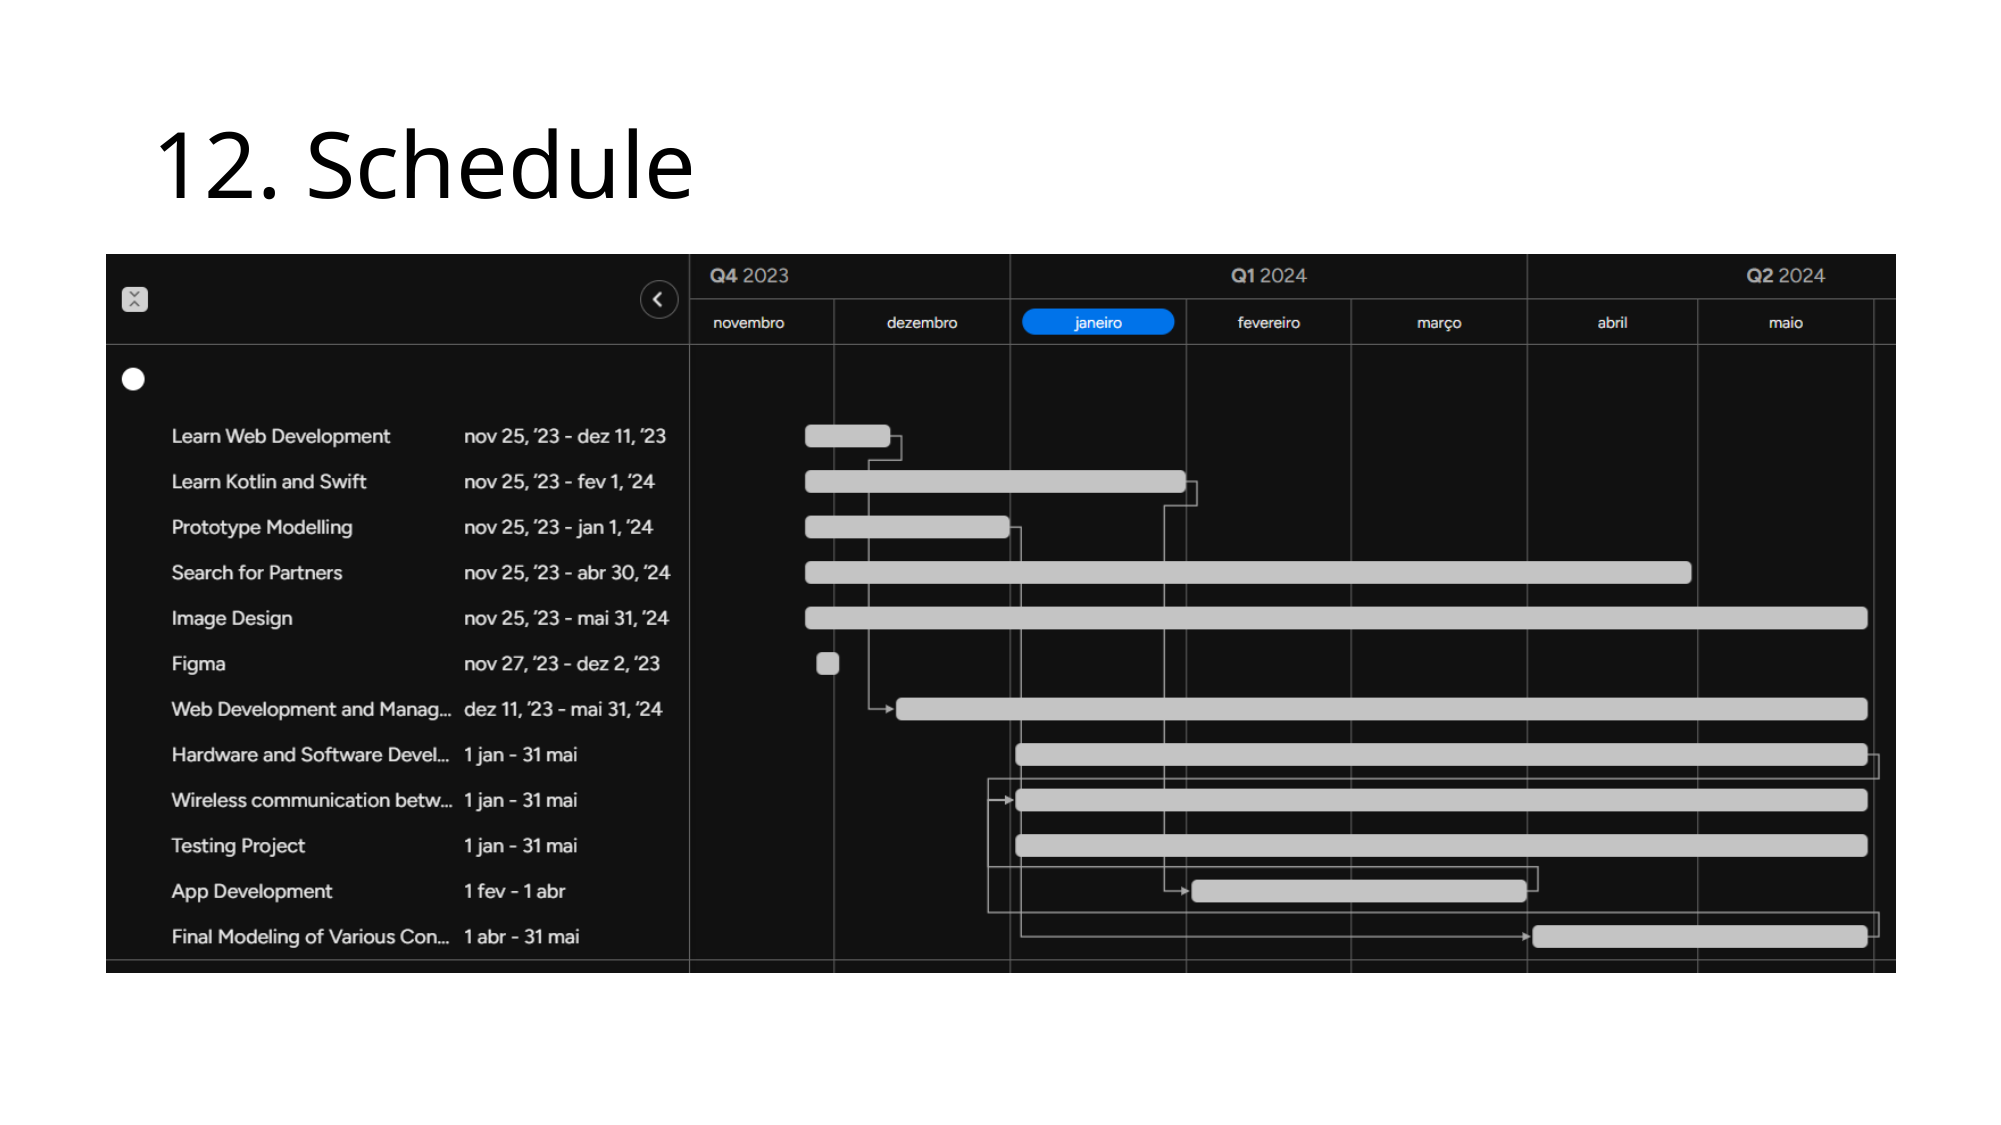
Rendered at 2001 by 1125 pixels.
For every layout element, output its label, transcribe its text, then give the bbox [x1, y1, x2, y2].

picture [106, 254, 1896, 973]
title 12. Schedule [137, 59, 1863, 254]
